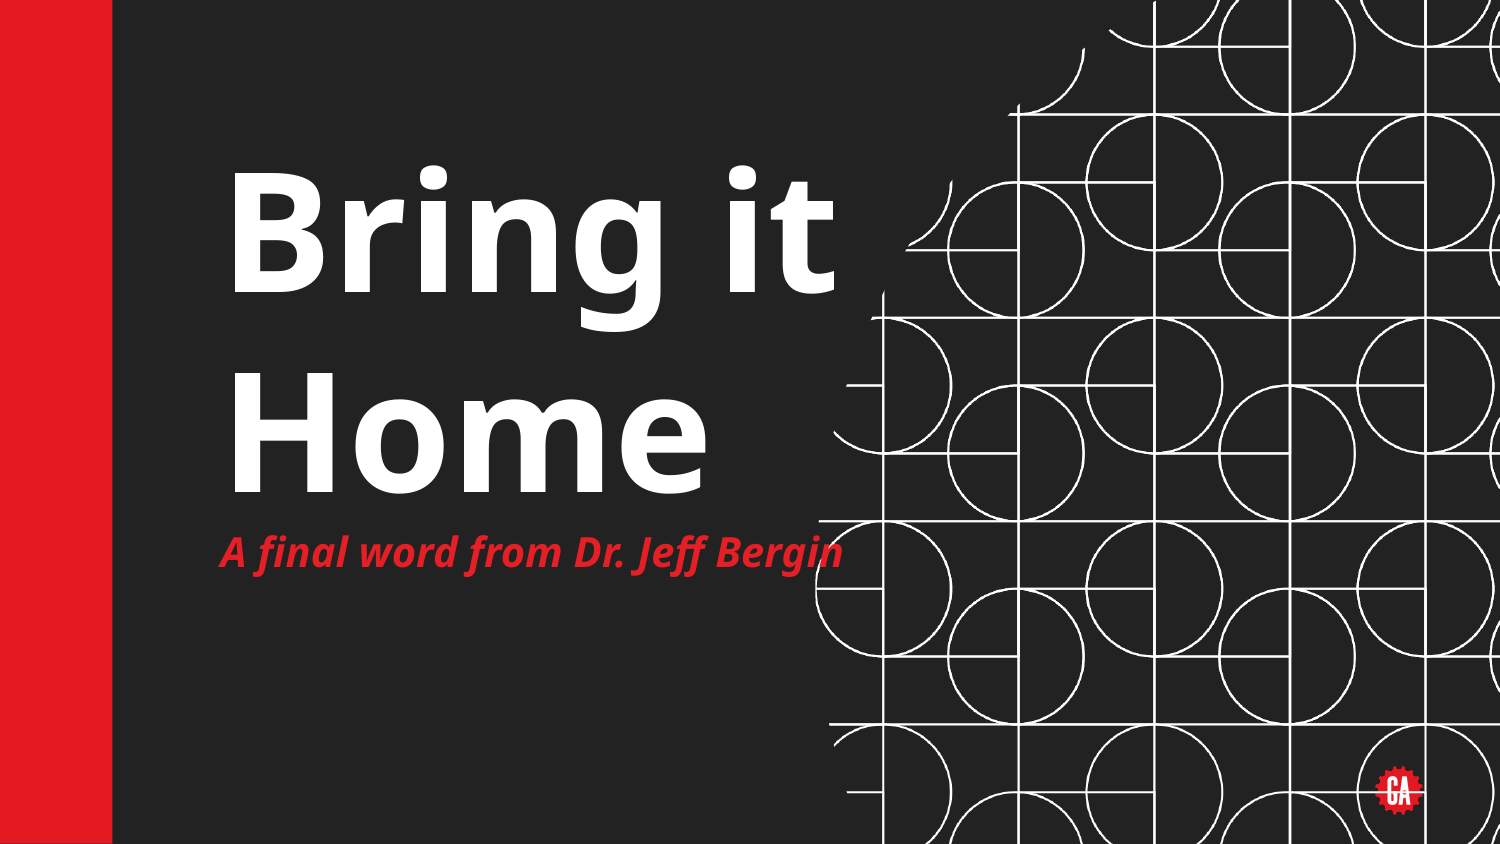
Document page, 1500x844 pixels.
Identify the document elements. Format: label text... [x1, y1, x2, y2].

title Bring it Home A final word from Dr. Jeff Bergin [220, 425, 1121, 576]
picture [815, 0, 1500, 844]
